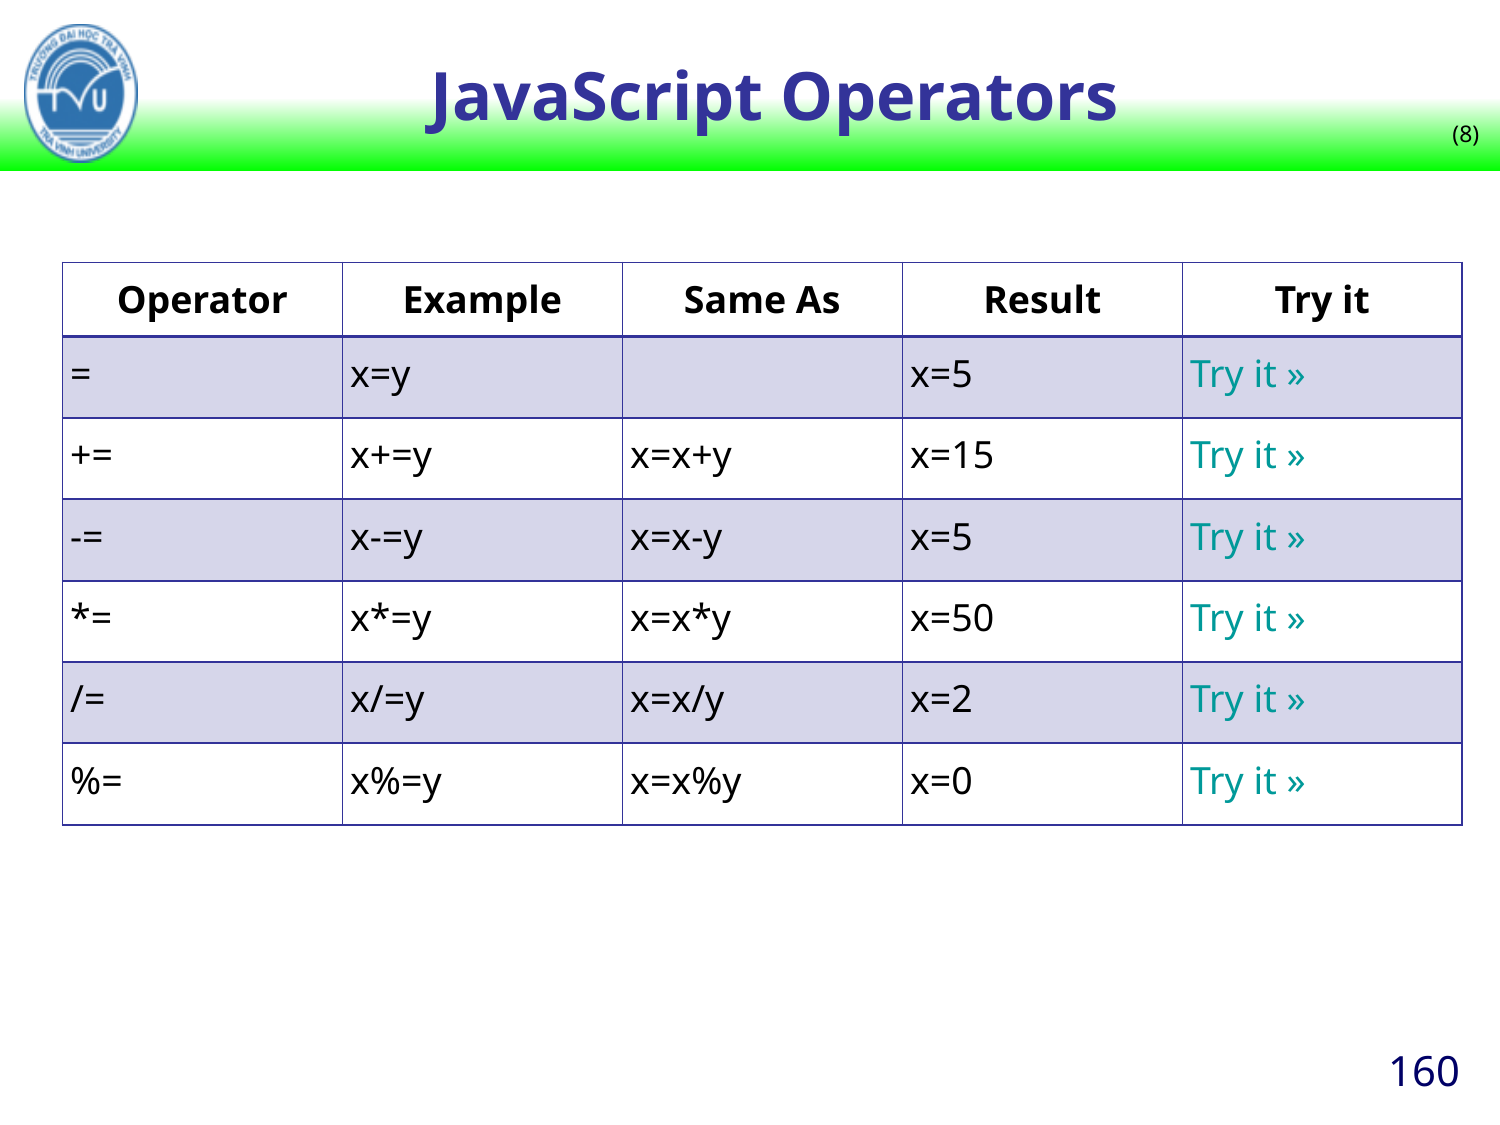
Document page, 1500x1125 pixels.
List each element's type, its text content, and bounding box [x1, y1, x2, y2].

table_header Same As [623, 263, 902, 335]
table_cell x=0 [903, 744, 1182, 824]
table_cell Try it » [1183, 744, 1461, 824]
table_cell Try it » [1183, 582, 1461, 661]
table_cell x/=y [343, 663, 622, 742]
table_cell x=50 [903, 582, 1182, 661]
text_box (8) [1437, 112, 1500, 155]
table_header Example [343, 263, 622, 335]
table_cell x-=y [343, 500, 622, 580]
table_cell x=15 [903, 419, 1182, 498]
table_cell x*=y [343, 582, 622, 661]
table_cell x=y [343, 338, 622, 417]
table_cell x=x-y [623, 500, 902, 580]
table_cell *= [63, 582, 342, 661]
table_cell x=x*y [623, 582, 902, 661]
table_cell Try it » [1183, 419, 1461, 498]
table_cell x=2 [903, 663, 1182, 742]
table_cell x=5 [903, 338, 1182, 417]
table_cell x+=y [343, 419, 622, 498]
table_cell x=x%y [623, 744, 902, 824]
title JavaScript Operators [74, 24, 1476, 163]
table_header Result [903, 263, 1182, 335]
table_cell Try it » [1183, 663, 1461, 742]
table_cell Try it » [1183, 500, 1461, 580]
table_cell x=x/y [623, 663, 902, 742]
table_cell Try it » [1183, 338, 1461, 417]
table_cell -= [63, 500, 342, 580]
table_header Operator [63, 263, 342, 335]
table_cell %= [63, 744, 342, 824]
table_cell x%=y [343, 744, 622, 824]
table_cell [623, 338, 902, 417]
table_cell = [63, 338, 342, 417]
table_cell /= [63, 663, 342, 742]
picture [24, 24, 74, 163]
table_header Try it [1183, 263, 1461, 335]
table_cell x=5 [903, 500, 1182, 580]
slide_number 160 [1312, 1037, 1476, 1101]
table_cell x=x+y [623, 419, 902, 498]
table_cell += [63, 419, 342, 498]
